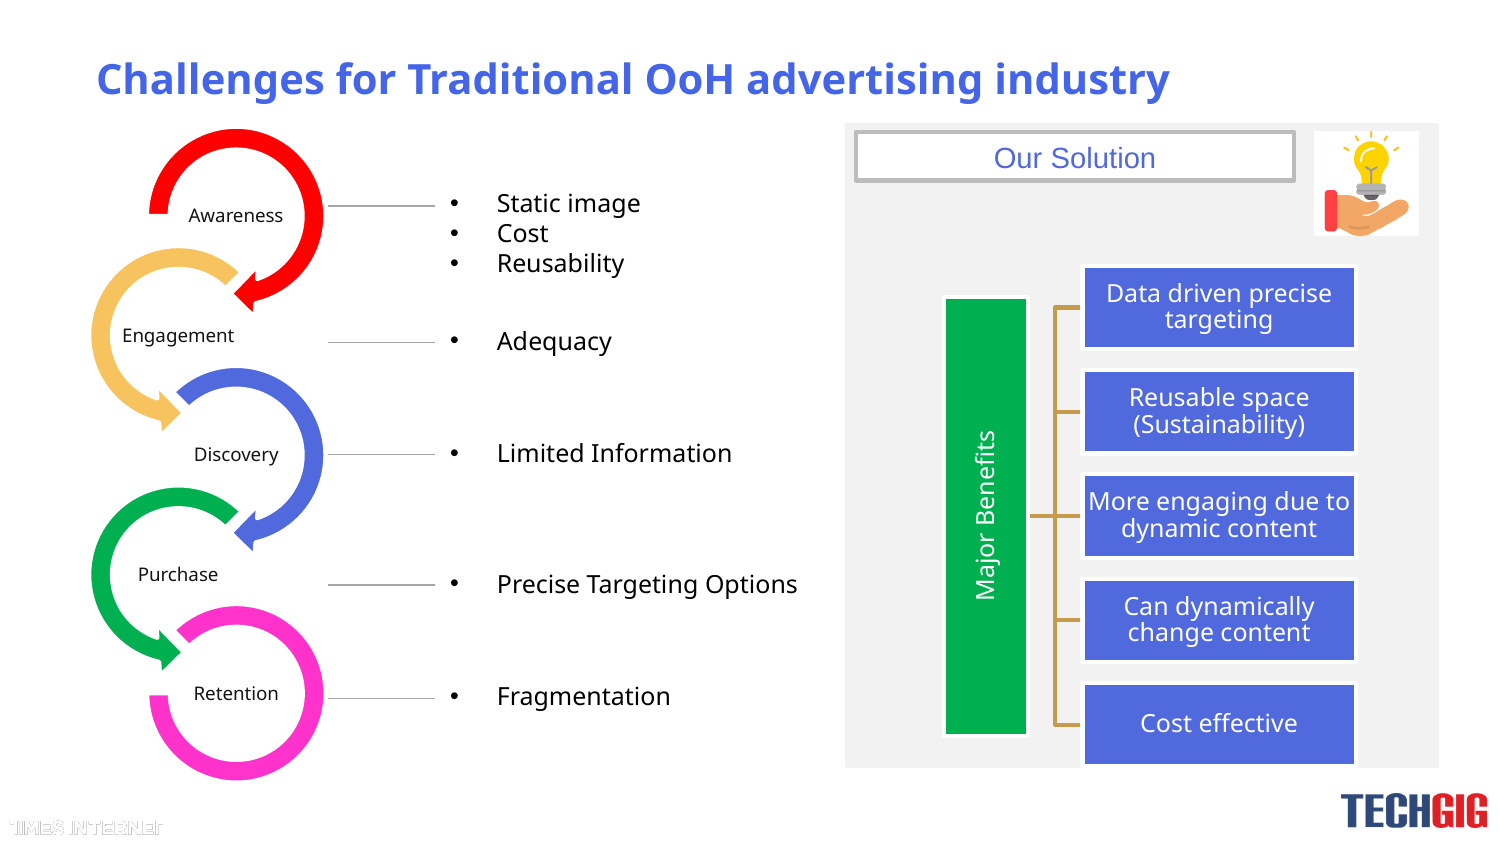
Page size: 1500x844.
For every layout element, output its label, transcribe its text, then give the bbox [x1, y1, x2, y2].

text_box Fragmentation [435, 673, 808, 748]
text_box Limited Information [435, 430, 808, 476]
text_box Adequacy [435, 317, 808, 363]
title Challenges for Traditional OoH advertising industry [81, 37, 1200, 133]
text_box Static image Cost Reusability [435, 180, 836, 317]
picture [8, 818, 164, 837]
picture [1314, 131, 1420, 236]
text_box Precise Targeting Options [435, 560, 808, 606]
picture [1341, 793, 1488, 828]
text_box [0, 111, 415, 783]
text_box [813, 265, 1488, 767]
text_box Our Solution [854, 130, 1296, 183]
text_box [845, 123, 1439, 264]
